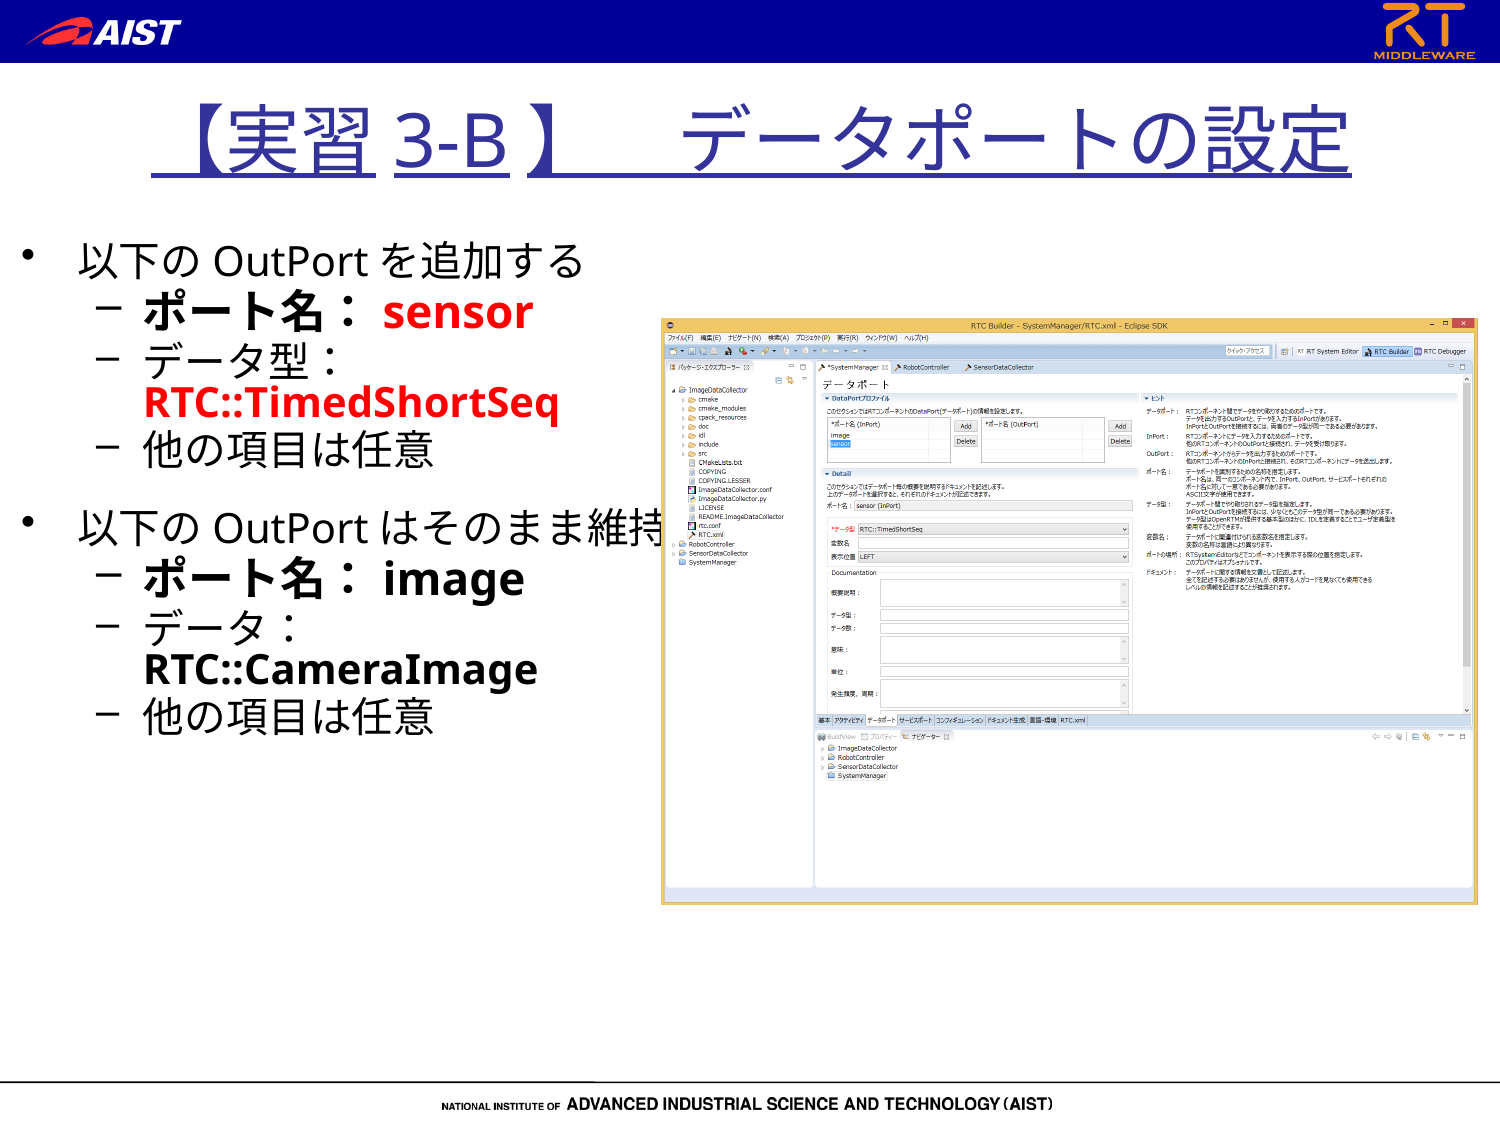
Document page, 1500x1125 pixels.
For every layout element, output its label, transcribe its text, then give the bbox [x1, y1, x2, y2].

text_box 以下のOutPortを追加する ポート名：sensor データ型： RTC::TimedShortSeq 他の項目は任意 以下のOutPortはそのまま維持 ポート名：image データ： RTC::CameraImage 他の項目は任意 [6, 236, 750, 769]
title 【実習3-B】 データポートの設定 [29, 65, 1475, 209]
picture [442, 1097, 1052, 1110]
picture [661, 318, 1479, 905]
picture [0, 0, 1500, 63]
